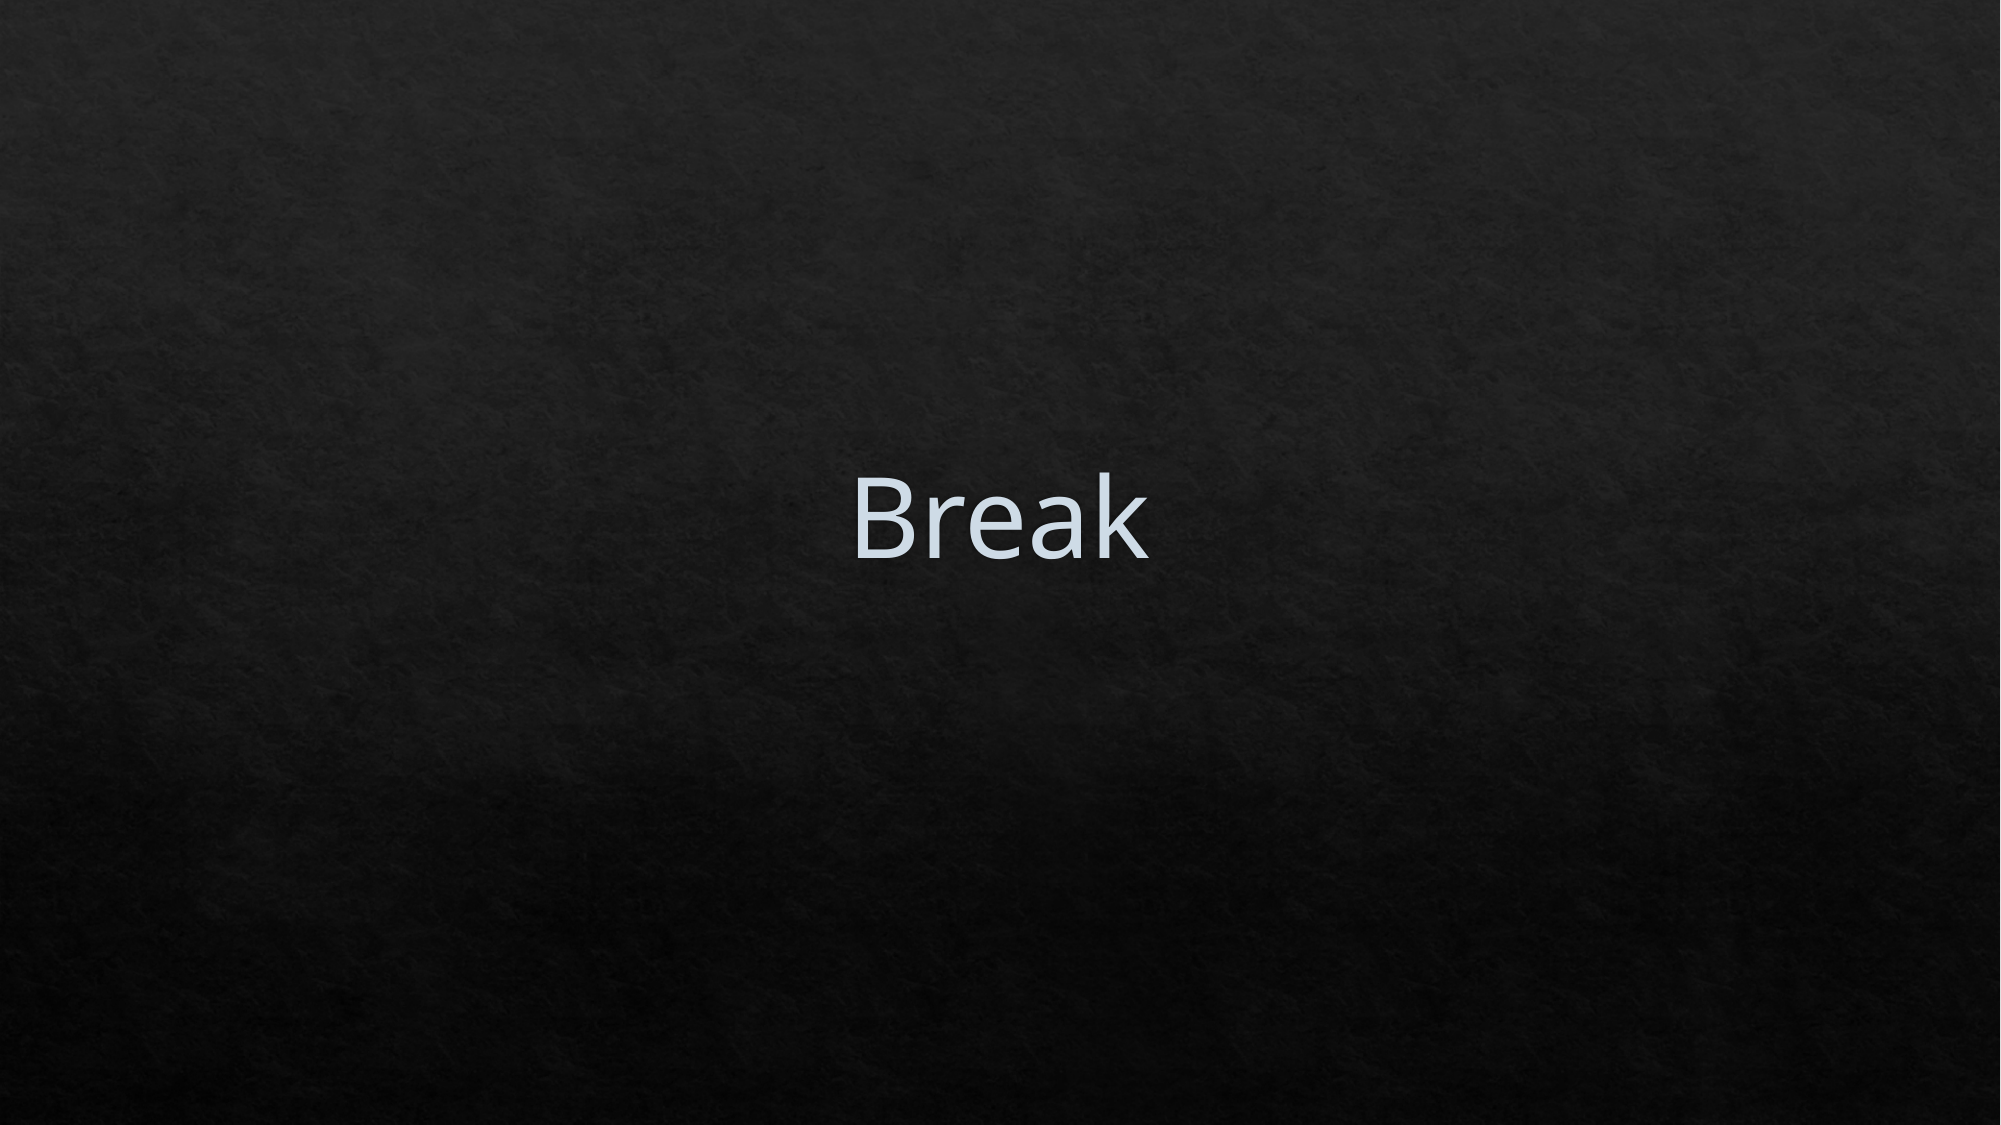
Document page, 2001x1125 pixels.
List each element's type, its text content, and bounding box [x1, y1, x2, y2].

title Break [224, 290, 1774, 591]
